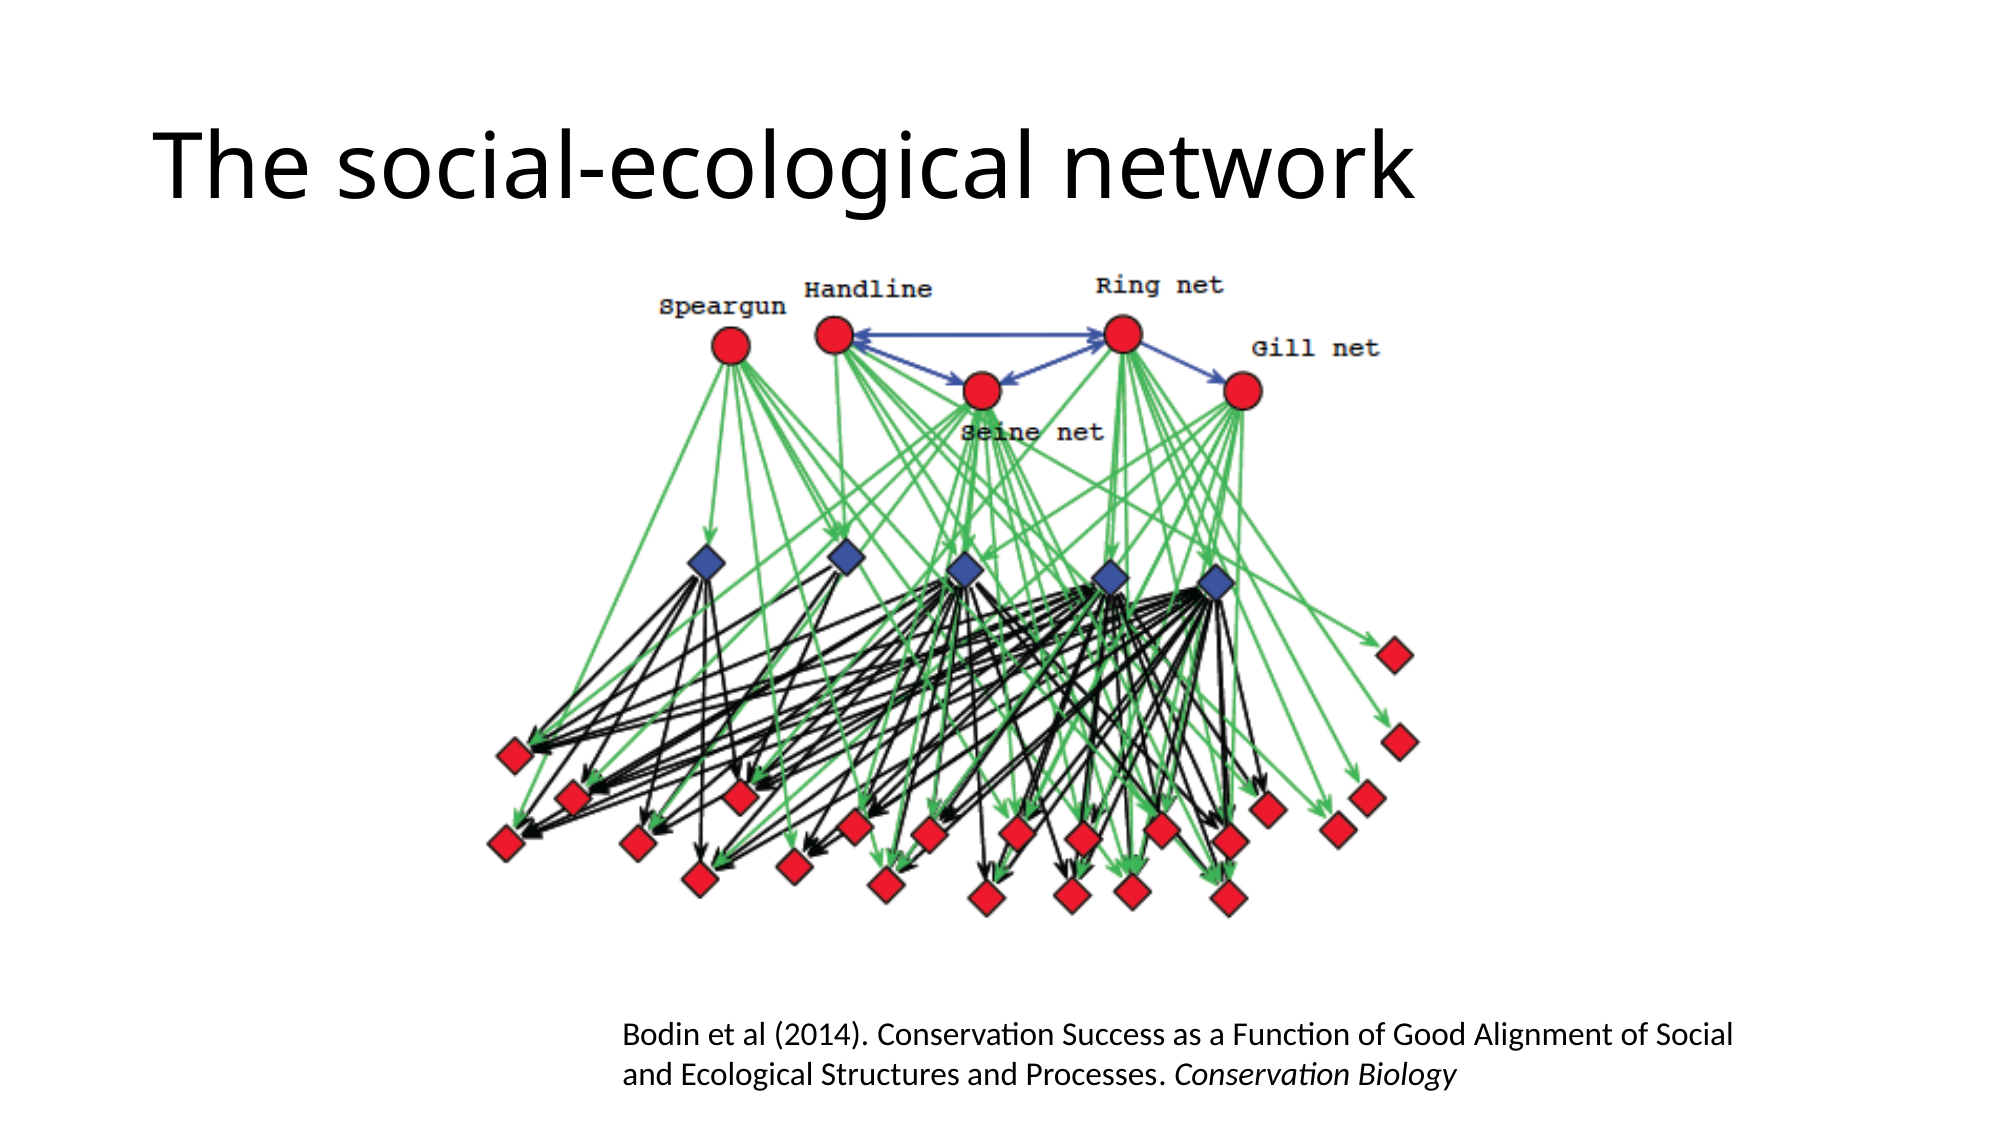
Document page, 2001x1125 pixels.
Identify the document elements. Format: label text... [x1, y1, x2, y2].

text_box Bodin et al (2014). Conservation Success as a Function of Good Alignment of Social and Ecological Structures and Processes. Conservation Biology [607, 1004, 1789, 1100]
title The social-ecological network [137, 59, 1863, 278]
picture [211, 243, 1719, 958]
